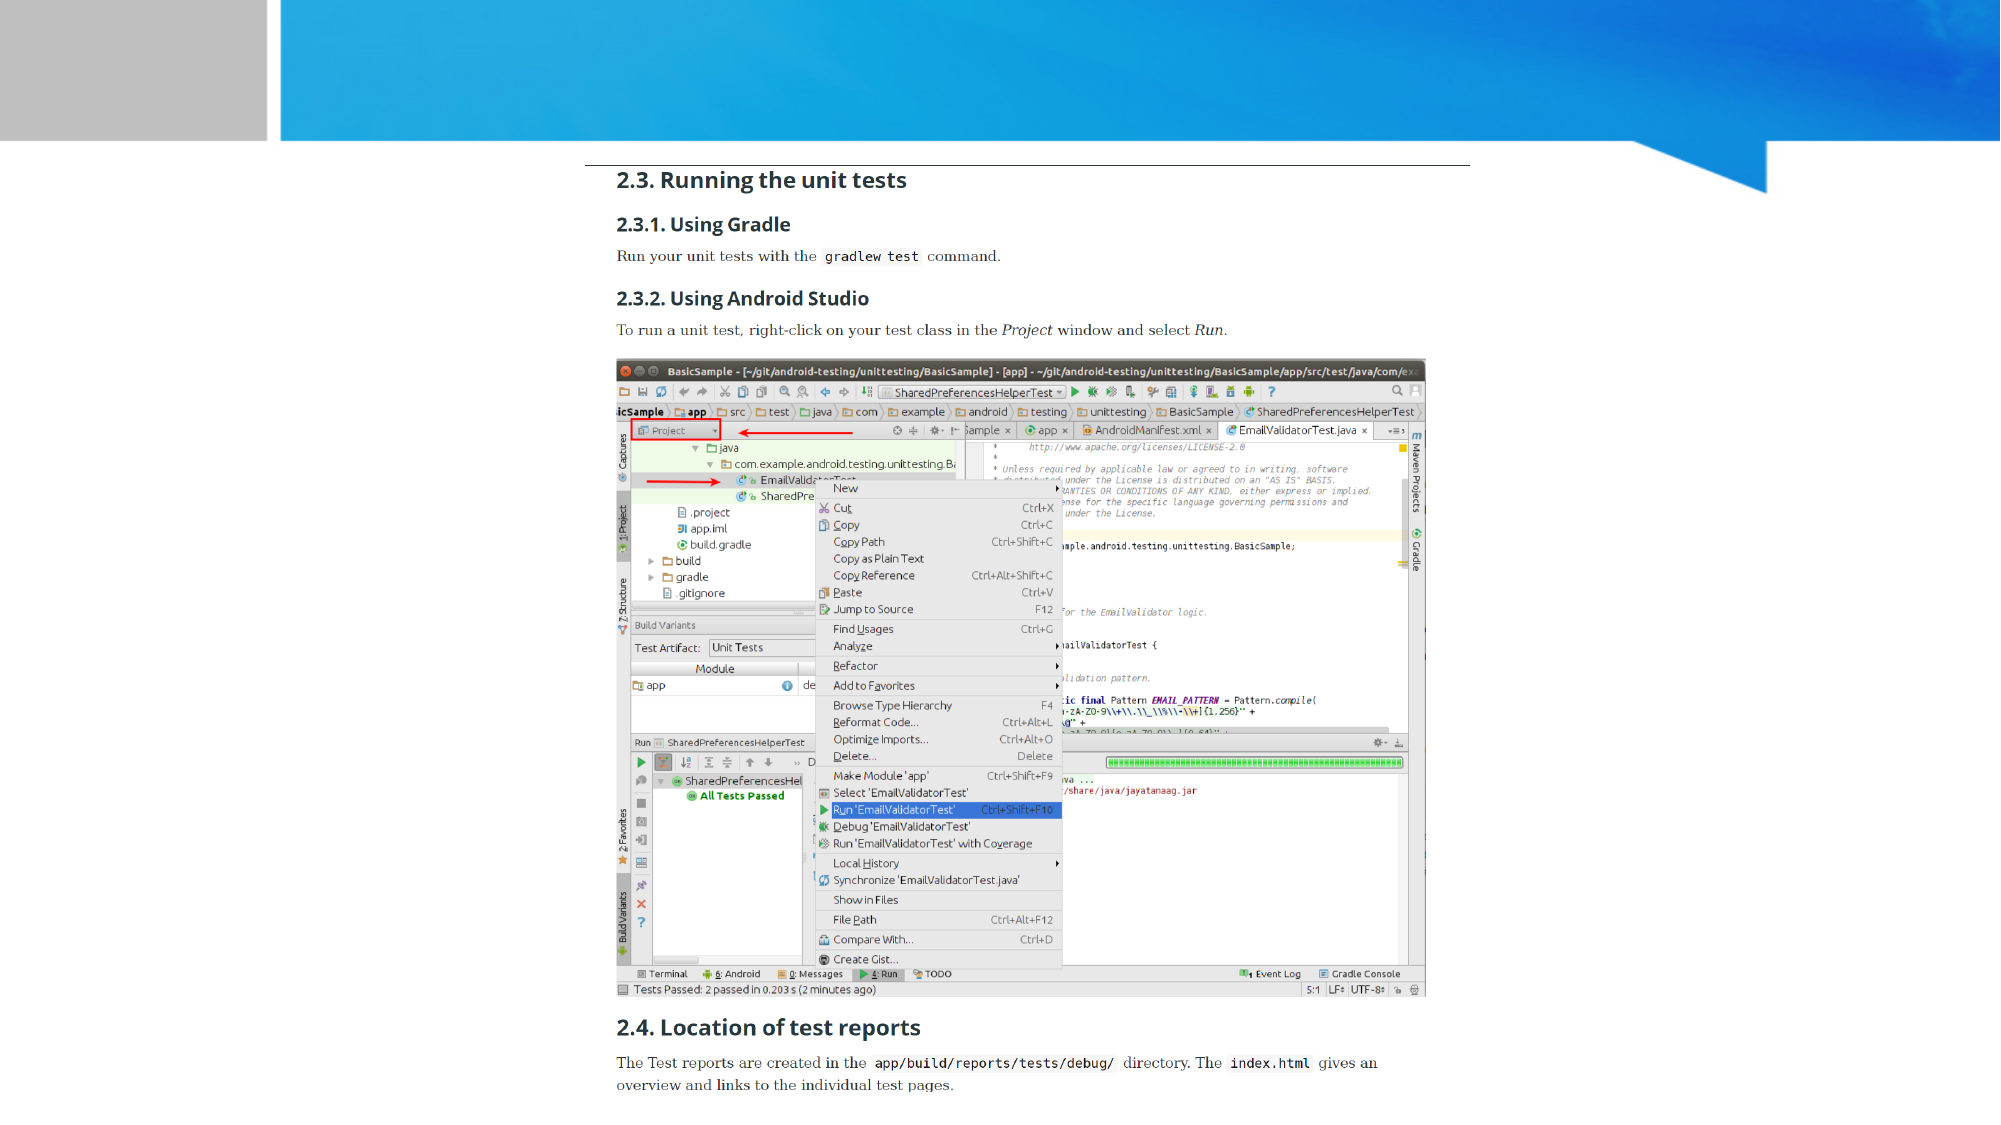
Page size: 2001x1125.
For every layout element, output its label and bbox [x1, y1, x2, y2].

list [585, 165, 1470, 1093]
picture [0, 0, 2000, 1125]
